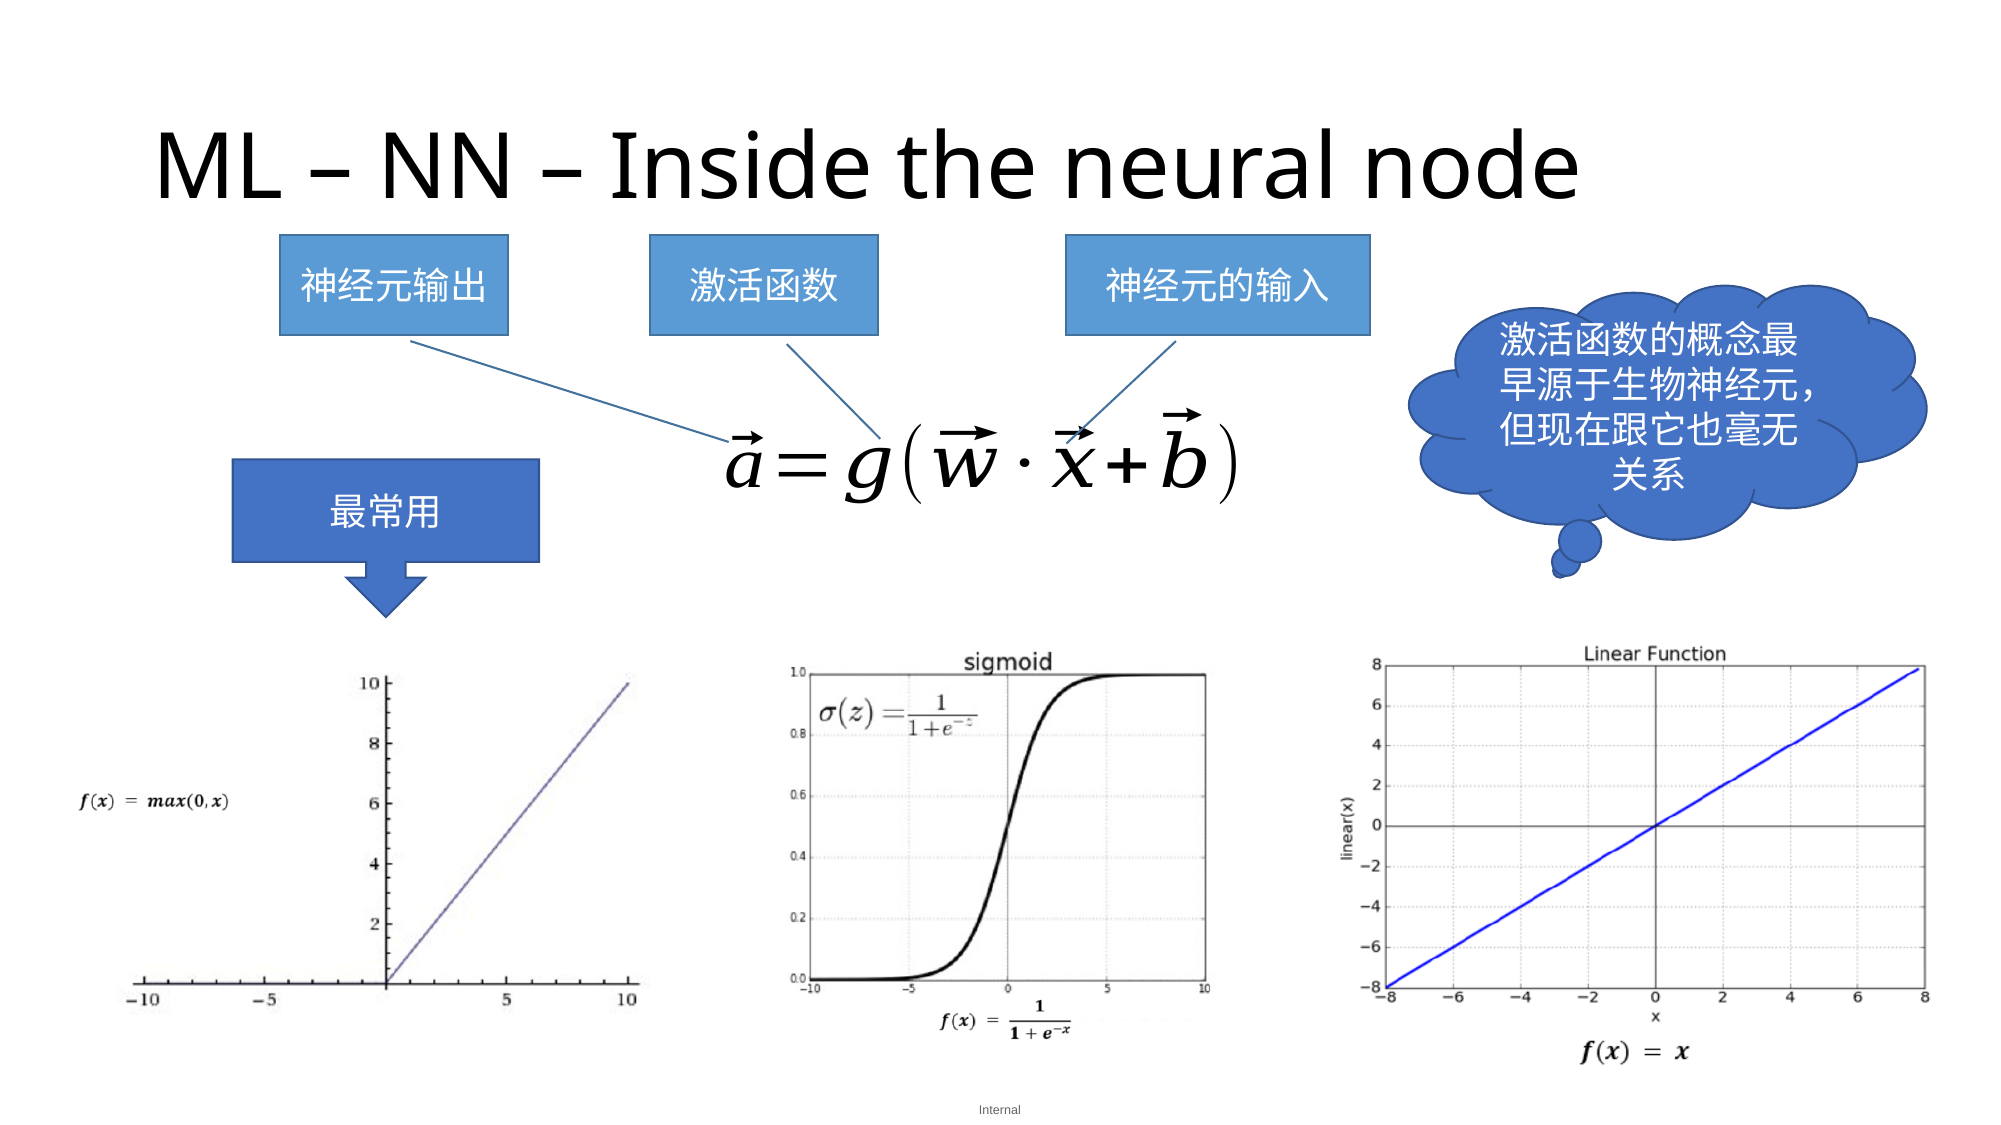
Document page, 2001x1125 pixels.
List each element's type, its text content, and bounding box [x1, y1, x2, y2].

text_box 神经元的输入 [1065, 234, 1371, 336]
title ML – NN – Inside the neural node [137, 59, 1863, 278]
picture [781, 647, 1219, 1045]
text_box 神经元输出 [409, 340, 730, 443]
text_box 激活函数 [649, 234, 879, 336]
text_box 神经元输出 [279, 234, 509, 336]
text_box 最常用 [231, 458, 541, 619]
picture [68, 647, 651, 1014]
text_box 激活函数 [786, 343, 882, 440]
picture [1330, 638, 1940, 1066]
text_box 神经元的输入 [1065, 340, 1177, 445]
text_box 激活函数的概念最早源于生物神经元，但现在跟它也毫无关系 [1407, 284, 1928, 579]
